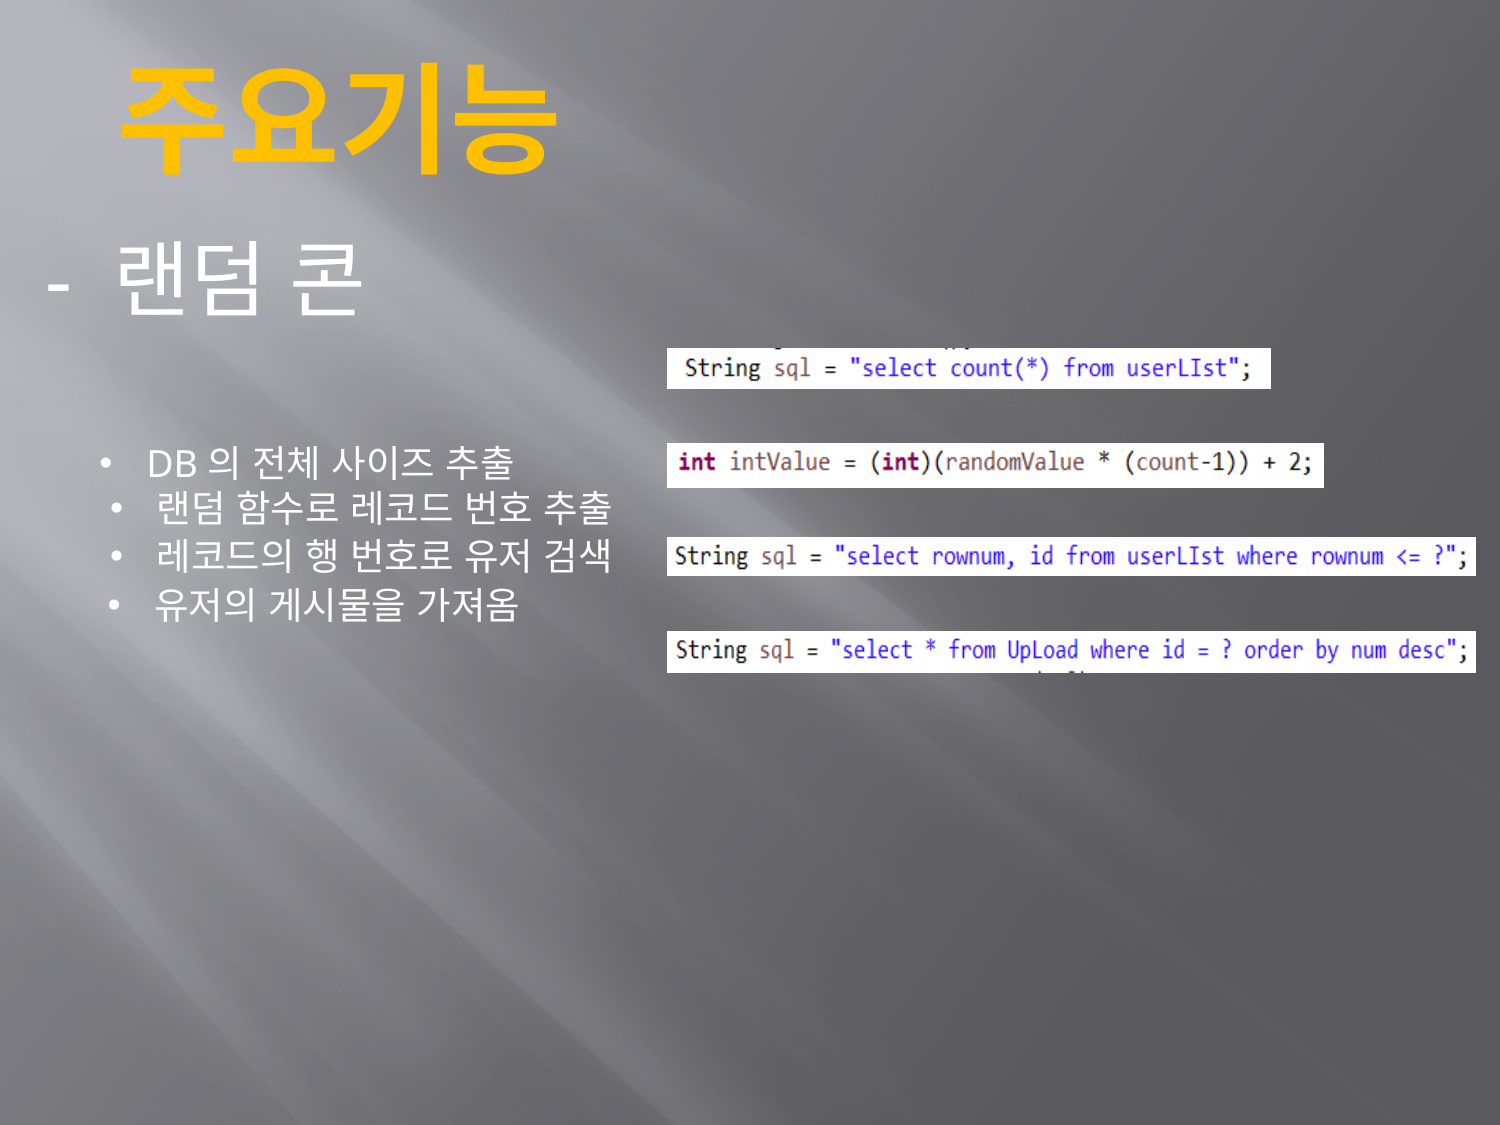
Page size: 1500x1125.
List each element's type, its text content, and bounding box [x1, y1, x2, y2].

picture [666, 443, 1324, 488]
text_box 레코드의 행 번호로 유저 검색 [95, 525, 628, 586]
picture [666, 347, 1271, 389]
text_box - 랜덤 콘 [30, 219, 382, 335]
picture [667, 631, 1476, 673]
text_box DB의 전체 사이즈 추출 [84, 432, 530, 493]
text_box 주요기능 [53, 42, 597, 190]
picture [667, 537, 1476, 576]
text_box 랜덤 함수로 레코드 번호 추출 [95, 477, 628, 525]
text_box 유저의 게시물을 가져옴 [92, 574, 536, 634]
